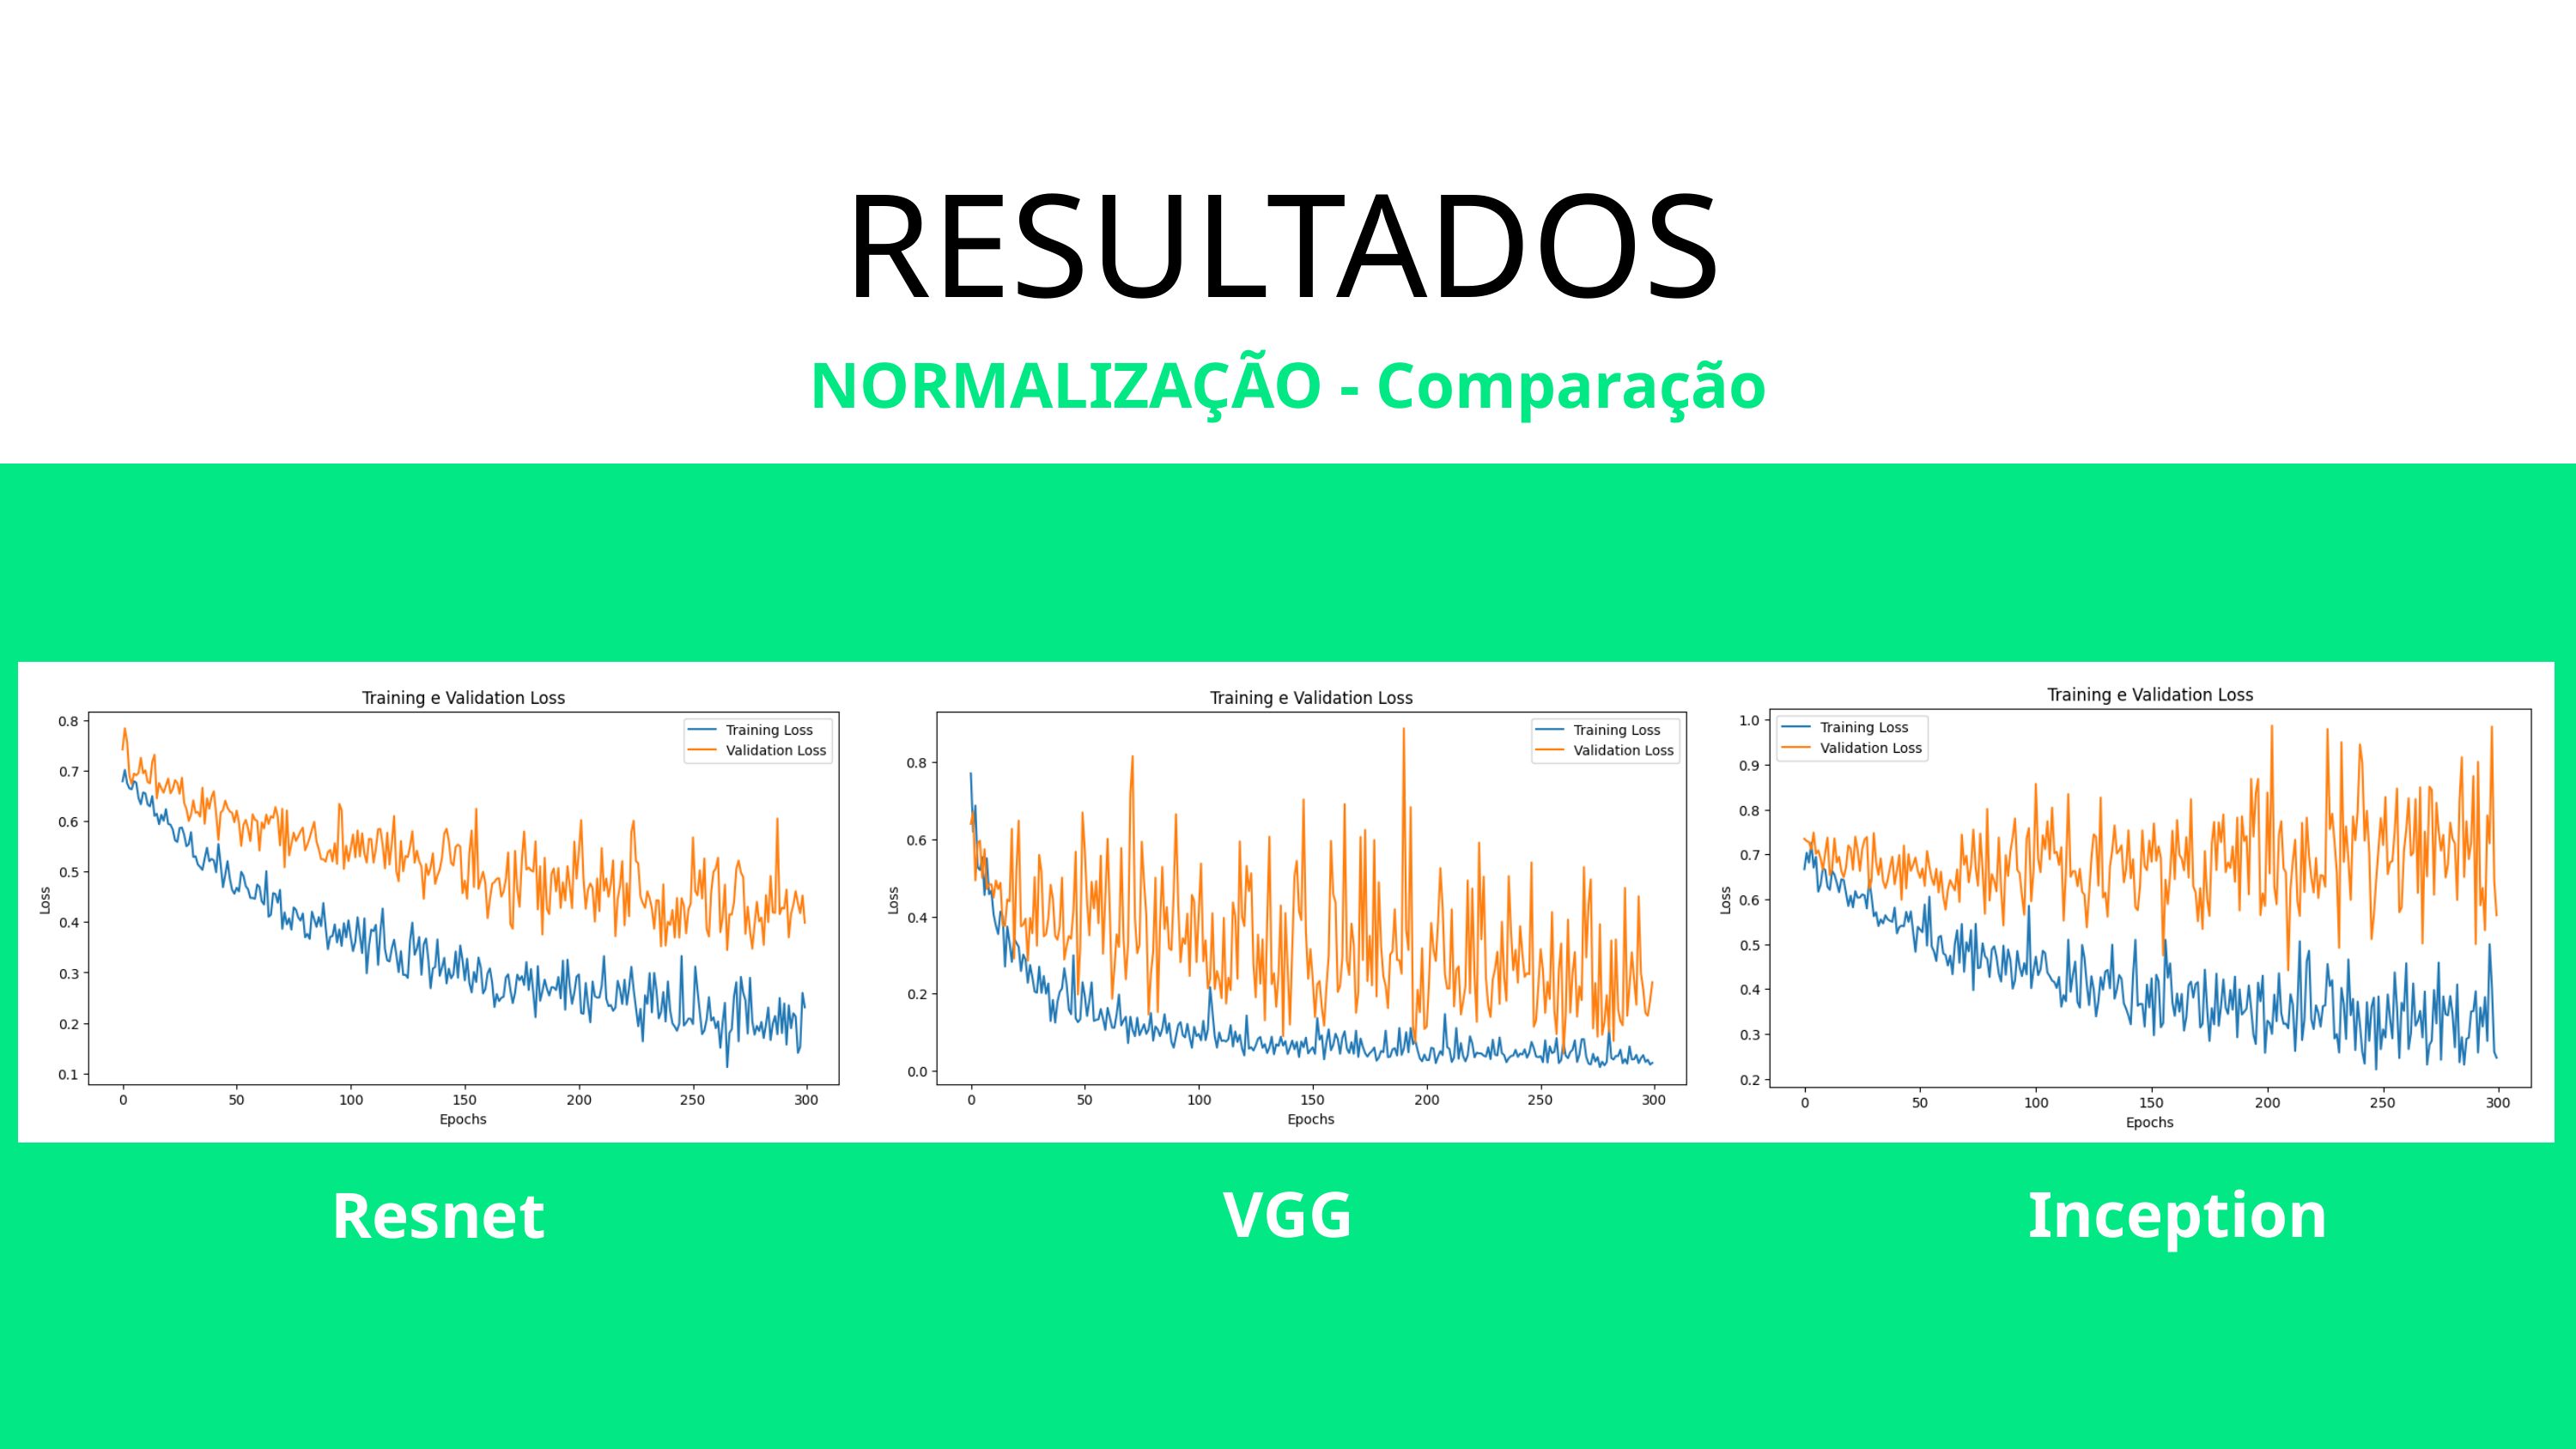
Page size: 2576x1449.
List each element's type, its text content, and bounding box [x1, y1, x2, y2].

text_box Resnet [266, 1167, 611, 1252]
picture [1710, 677, 2541, 1140]
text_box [0, 0, 2576, 478]
picture [877, 681, 1697, 1137]
text_box Inception [2007, 1167, 2351, 1250]
text_box VGG [1116, 1167, 1461, 1250]
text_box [5, 654, 2555, 1157]
picture [29, 681, 848, 1137]
